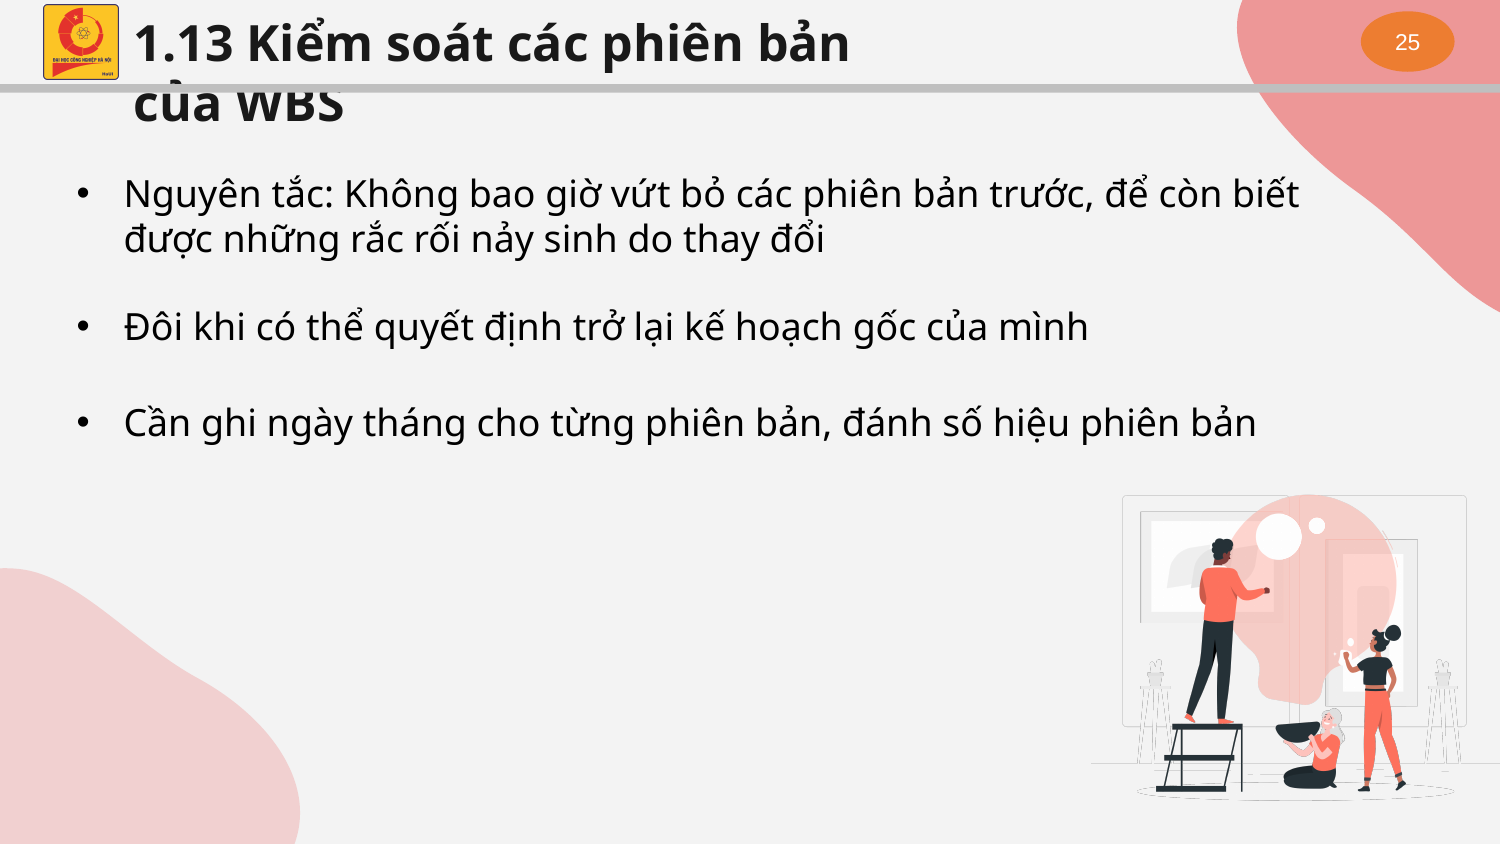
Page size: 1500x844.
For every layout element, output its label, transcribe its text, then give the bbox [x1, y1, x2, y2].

text_box 1.13 Kiểm soát các phiên bản của WBS [118, 95, 1088, 139]
text_box [0, 82, 1500, 95]
text_box Đôi khi có thể quyết định trở lại kế hoạch gốc của mình [61, 295, 1361, 356]
text_box Cần ghi ngày tháng cho từng phiên bản, đánh số hiệu phiên bản [61, 391, 1361, 492]
picture [43, 4, 120, 80]
text_box 25 [1358, 9, 1457, 74]
picture [1090, 449, 1500, 844]
text_box Nguyên tắc: Không bao giờ vứt bỏ các phiên bản trước, để còn biết được những rắc rối nảy sinh do thay đổi [61, 162, 1361, 295]
text_box 1.13 Kiểm soát các phiên bản của WBS [119, 3, 1088, 82]
